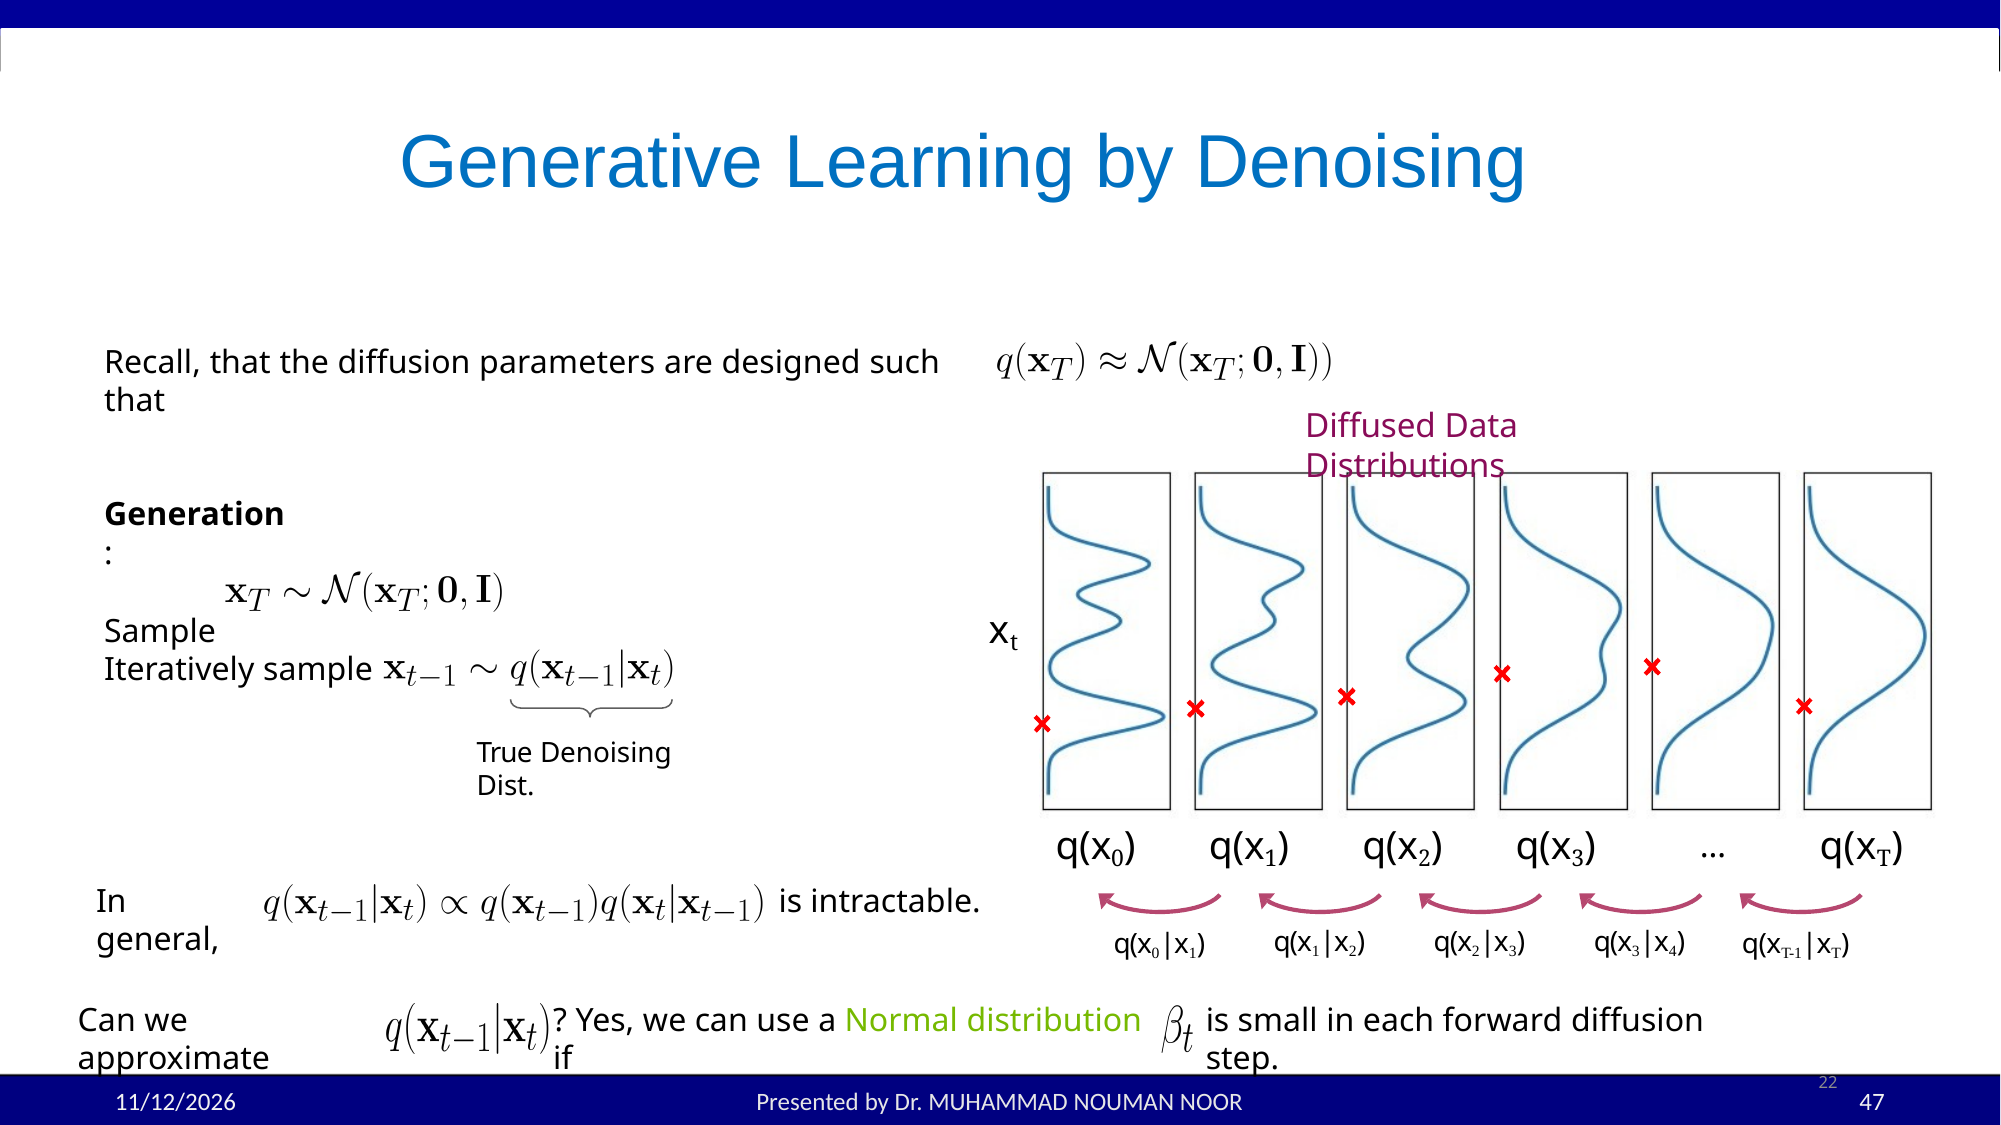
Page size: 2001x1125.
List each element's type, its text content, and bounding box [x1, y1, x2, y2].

text_box q(x3) [1511, 829, 1605, 871]
text_box Iteratively sample True Denoising Dist. [102, 646, 725, 802]
picture [1237, 1054, 1245, 1059]
picture [237, 1054, 243, 1062]
picture [567, 1054, 1213, 1125]
text_box q(x1) [1210, 829, 1298, 871]
text_box [1258, 893, 1382, 915]
text_box q(x1|x2) [1269, 922, 1370, 960]
picture [1227, 1054, 1235, 1062]
picture [208, 1054, 217, 1062]
picture [176, 1054, 186, 1062]
picture [256, 1054, 264, 1059]
picture [101, 1054, 110, 1062]
text_box xt [984, 603, 1024, 656]
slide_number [99, 1065, 567, 1125]
text_box q(x3|x4) [1589, 922, 1690, 960]
picture [121, 1054, 130, 1062]
text_box [1579, 893, 1703, 915]
text_box Diffused Data Distributions [1303, 402, 1701, 468]
picture [198, 1054, 206, 1062]
picture [246, 1054, 254, 1062]
picture [141, 1054, 151, 1062]
picture [153, 1054, 163, 1062]
text_box q(x2) [1358, 829, 1451, 871]
picture [256, 1054, 556, 1062]
text_box q(xT) q(xT-1|xT) [1737, 829, 1914, 962]
footer Presented by Dr. MUHAMMAD NOUMAN NOOR [683, 1065, 1317, 1125]
picture [219, 1054, 235, 1062]
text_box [94, 878, 985, 923]
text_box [1033, 657, 1813, 733]
title Generative Learning by Denoising [300, 62, 1625, 252]
picture [81, 1061, 90, 1067]
picture [1256, 1054, 1265, 1062]
text_box [1210, 893, 1222, 905]
picture [112, 1054, 118, 1062]
text_box q(x0) q(x0|x1) [1051, 829, 1210, 962]
slide_number 47 [1433, 1062, 1900, 1125]
picture [559, 1054, 564, 1062]
picture [1209, 1054, 1224, 1062]
text_box Recall, that the diffusion parameters are designed such that [102, 339, 986, 418]
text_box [76, 997, 1776, 1054]
picture [1237, 1054, 1253, 1062]
picture [0, 0, 2001, 1125]
text_box [1418, 893, 1543, 915]
picture [132, 1054, 138, 1062]
text_box … [1698, 829, 1730, 864]
text_box q(x2|x3) [1429, 922, 1530, 960]
text_box Generation: Sample [102, 492, 287, 646]
picture [164, 1054, 173, 1062]
picture [189, 1054, 195, 1062]
